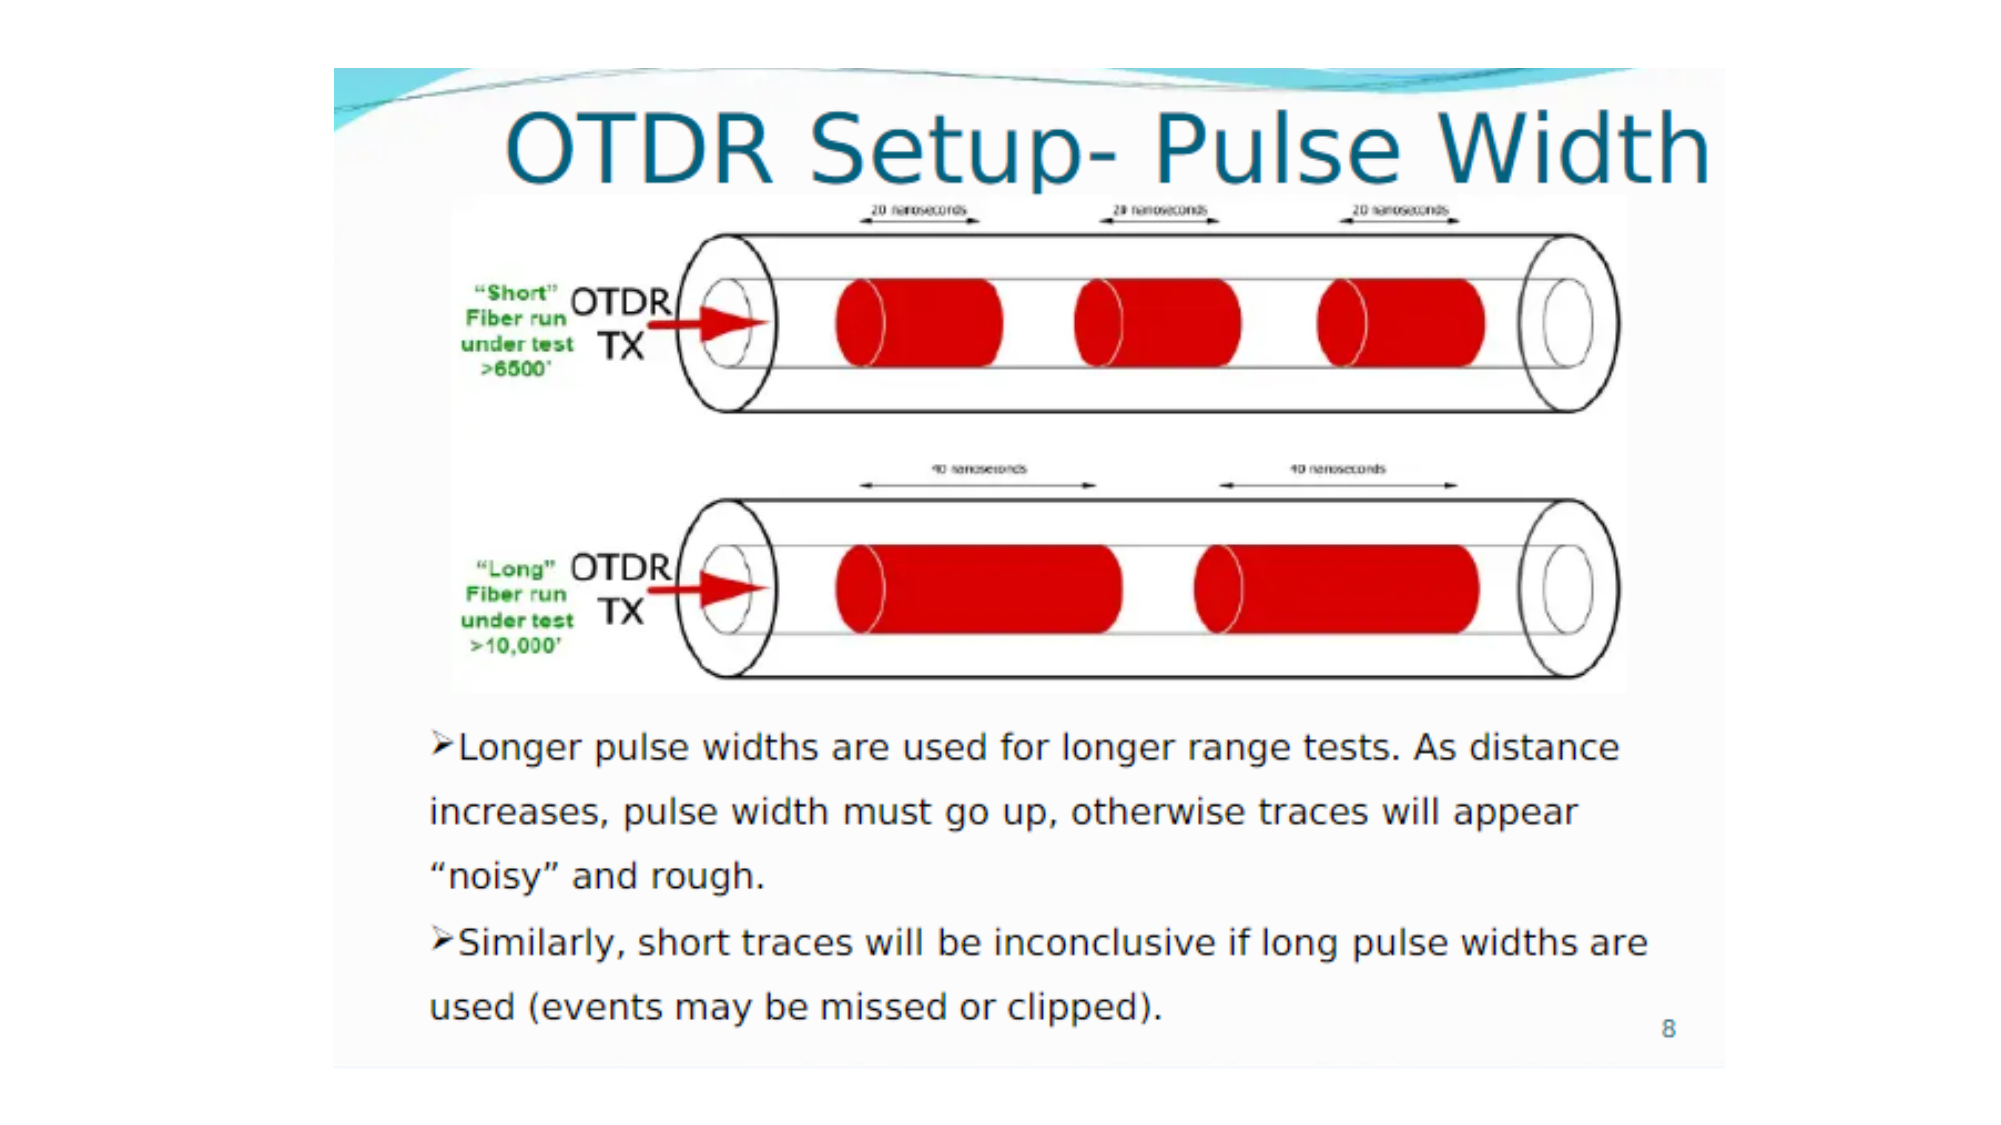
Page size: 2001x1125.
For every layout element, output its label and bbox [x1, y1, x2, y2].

picture [334, 68, 1725, 1080]
